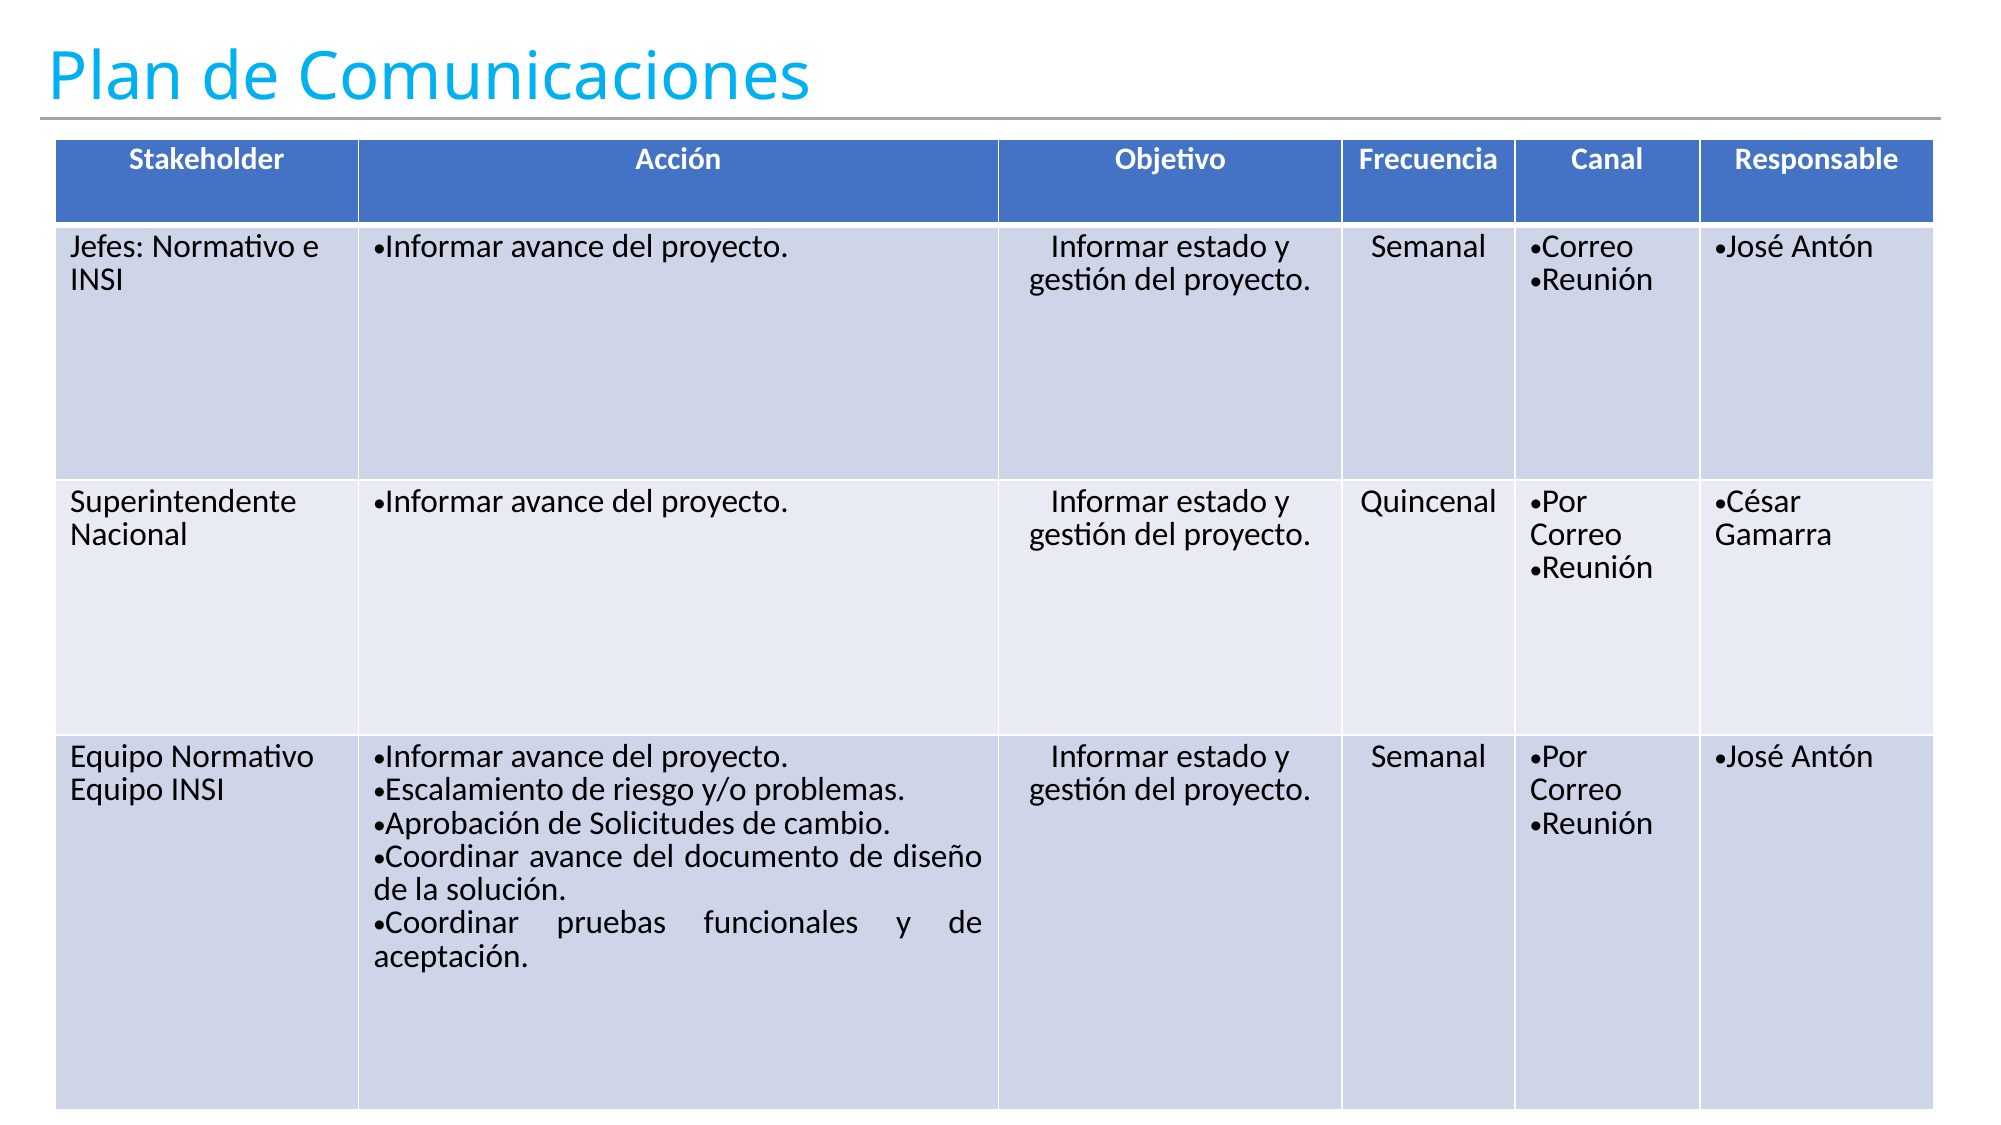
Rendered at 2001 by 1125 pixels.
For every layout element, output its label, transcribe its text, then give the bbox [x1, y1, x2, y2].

table_cell Por Correo Reunión [1516, 481, 1699, 734]
table_cell Jefes: Normativo e INSI [56, 228, 358, 479]
table_cell José Antón [1701, 228, 1933, 479]
table_cell Informar estado y gestión del proyecto. [999, 481, 1341, 734]
table_cell Por Correo Reunión [1516, 736, 1699, 1109]
table_cell Correo Reunión [1516, 228, 1699, 479]
table_cell Superintendente Nacional [56, 481, 358, 734]
table_cell Informar estado y gestión del proyecto. [999, 228, 1341, 479]
table_header Acción [359, 140, 998, 222]
table_cell Semanal [1343, 228, 1514, 479]
table_cell Equipo Normativo Equipo INSI [56, 736, 358, 1109]
table_header Responsable [1701, 140, 1933, 222]
table_header Frecuencia [1343, 140, 1514, 222]
text_box Plan de Comunicaciones [39, 8, 1990, 121]
table_cell Quincenal [1343, 481, 1514, 734]
table_cell Semanal [1343, 736, 1514, 1109]
table_cell José Antón [1701, 736, 1933, 1109]
table_cell Informar estado y gestión del proyecto. [999, 736, 1341, 1109]
table_cell César Gamarra [1701, 481, 1933, 734]
table_header Stakeholder [56, 140, 358, 222]
table_header Canal [1516, 140, 1699, 222]
table_header Objetivo [999, 140, 1341, 222]
table_cell Informar avance del proyecto. Escalamiento de riesgo y/o problemas. Aprobación de Solicitudes de cambio. Coordinar avance del documento de diseño de la solución. Coordinar pruebas funcionales y de aceptación. [359, 736, 998, 1109]
table_cell Informar avance del proyecto. [359, 481, 998, 734]
table_cell Informar avance del proyecto. [359, 228, 998, 479]
